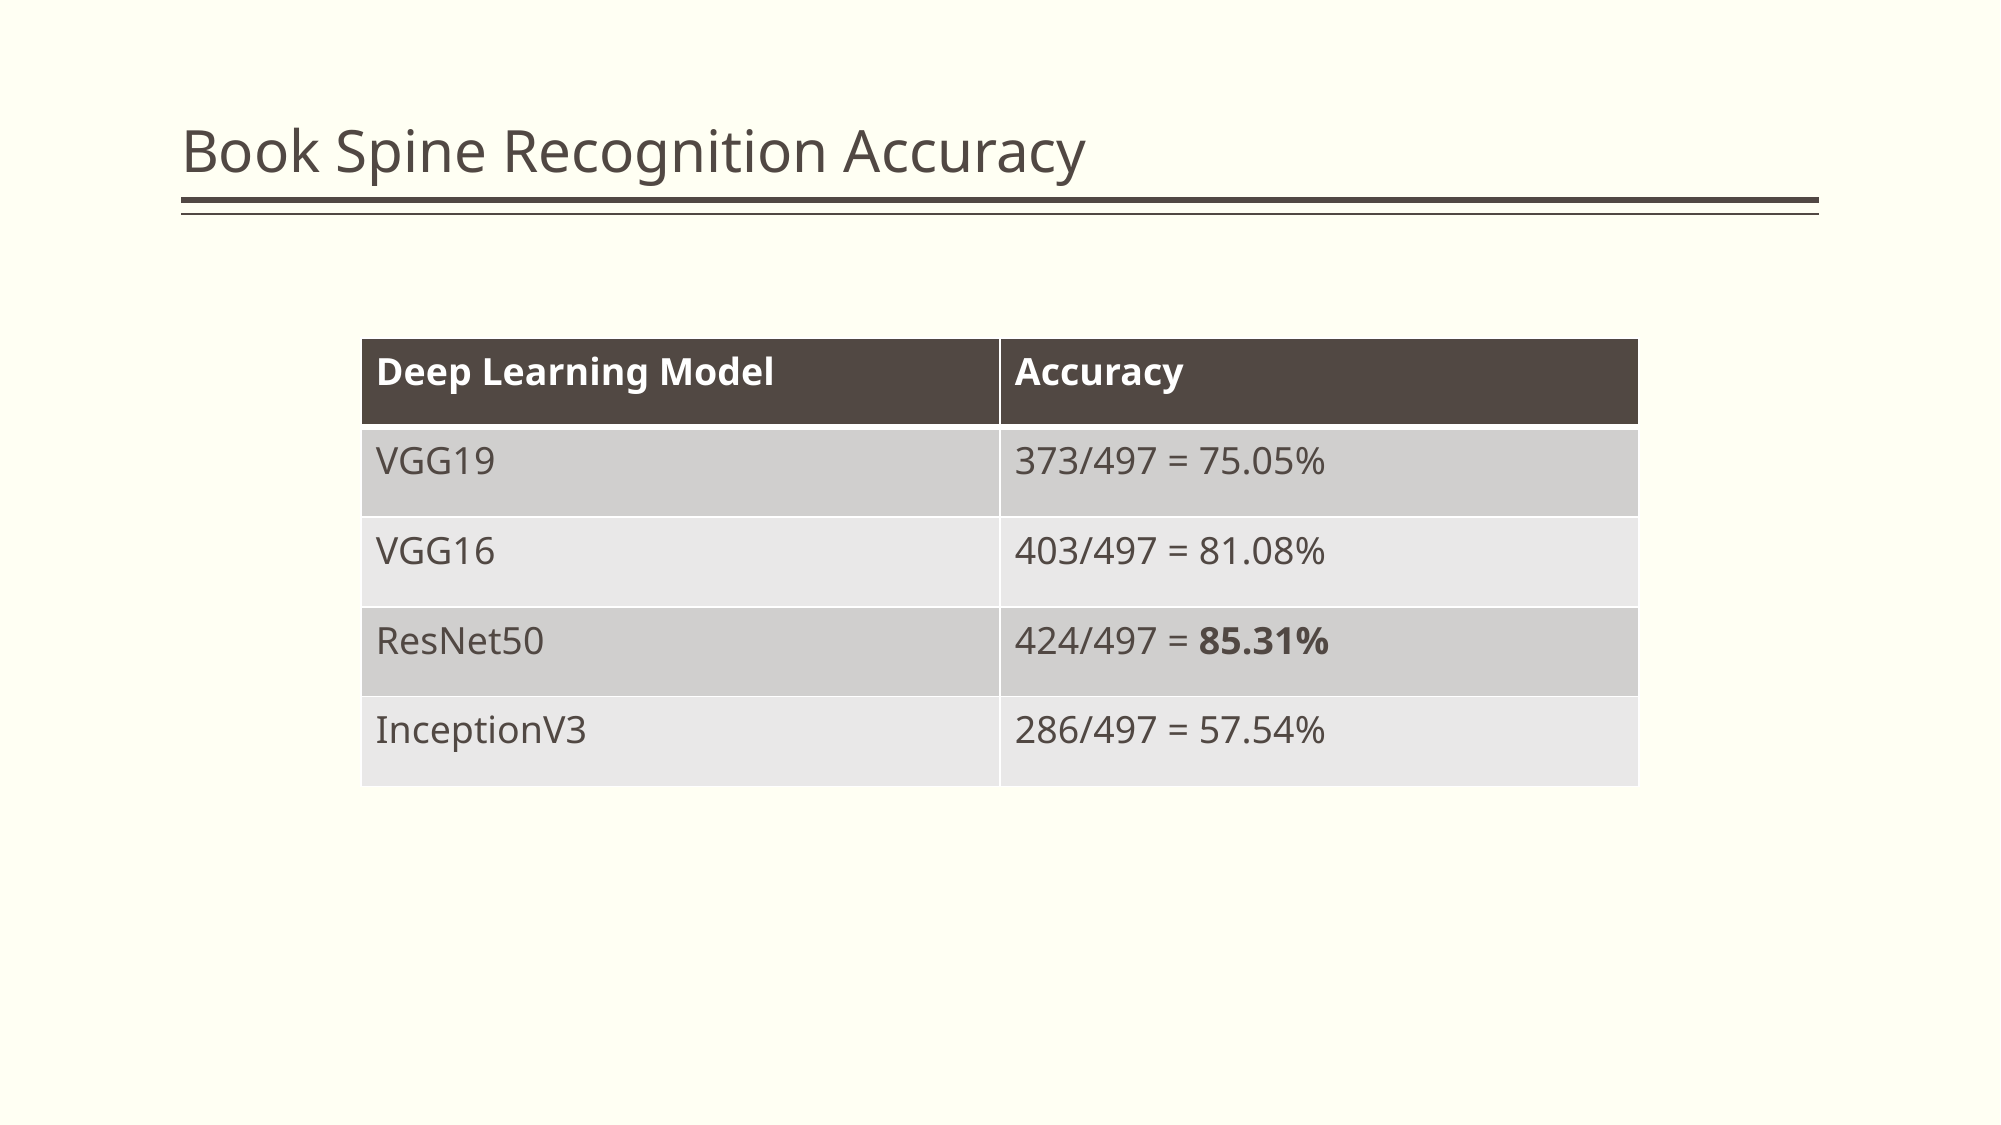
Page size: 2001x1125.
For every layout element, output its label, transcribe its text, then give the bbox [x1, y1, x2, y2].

table_cell VGG19 [362, 430, 999, 516]
title Book Spine Recognition Accuracy [181, 12, 1819, 193]
table_cell 403/497 = 81.08% [1001, 518, 1638, 606]
table_cell 373/497 = 75.05% [1001, 430, 1638, 516]
table_header Deep Learning Model [362, 339, 999, 424]
table_cell VGG16 [362, 518, 999, 606]
table_cell InceptionV3 [362, 697, 999, 786]
table_cell 286/497 = 57.54% [1001, 697, 1638, 786]
table_cell 424/497 = 85.31% [1001, 608, 1638, 696]
table_header Accuracy [1001, 339, 1638, 424]
table_cell ResNet50 [362, 608, 999, 696]
